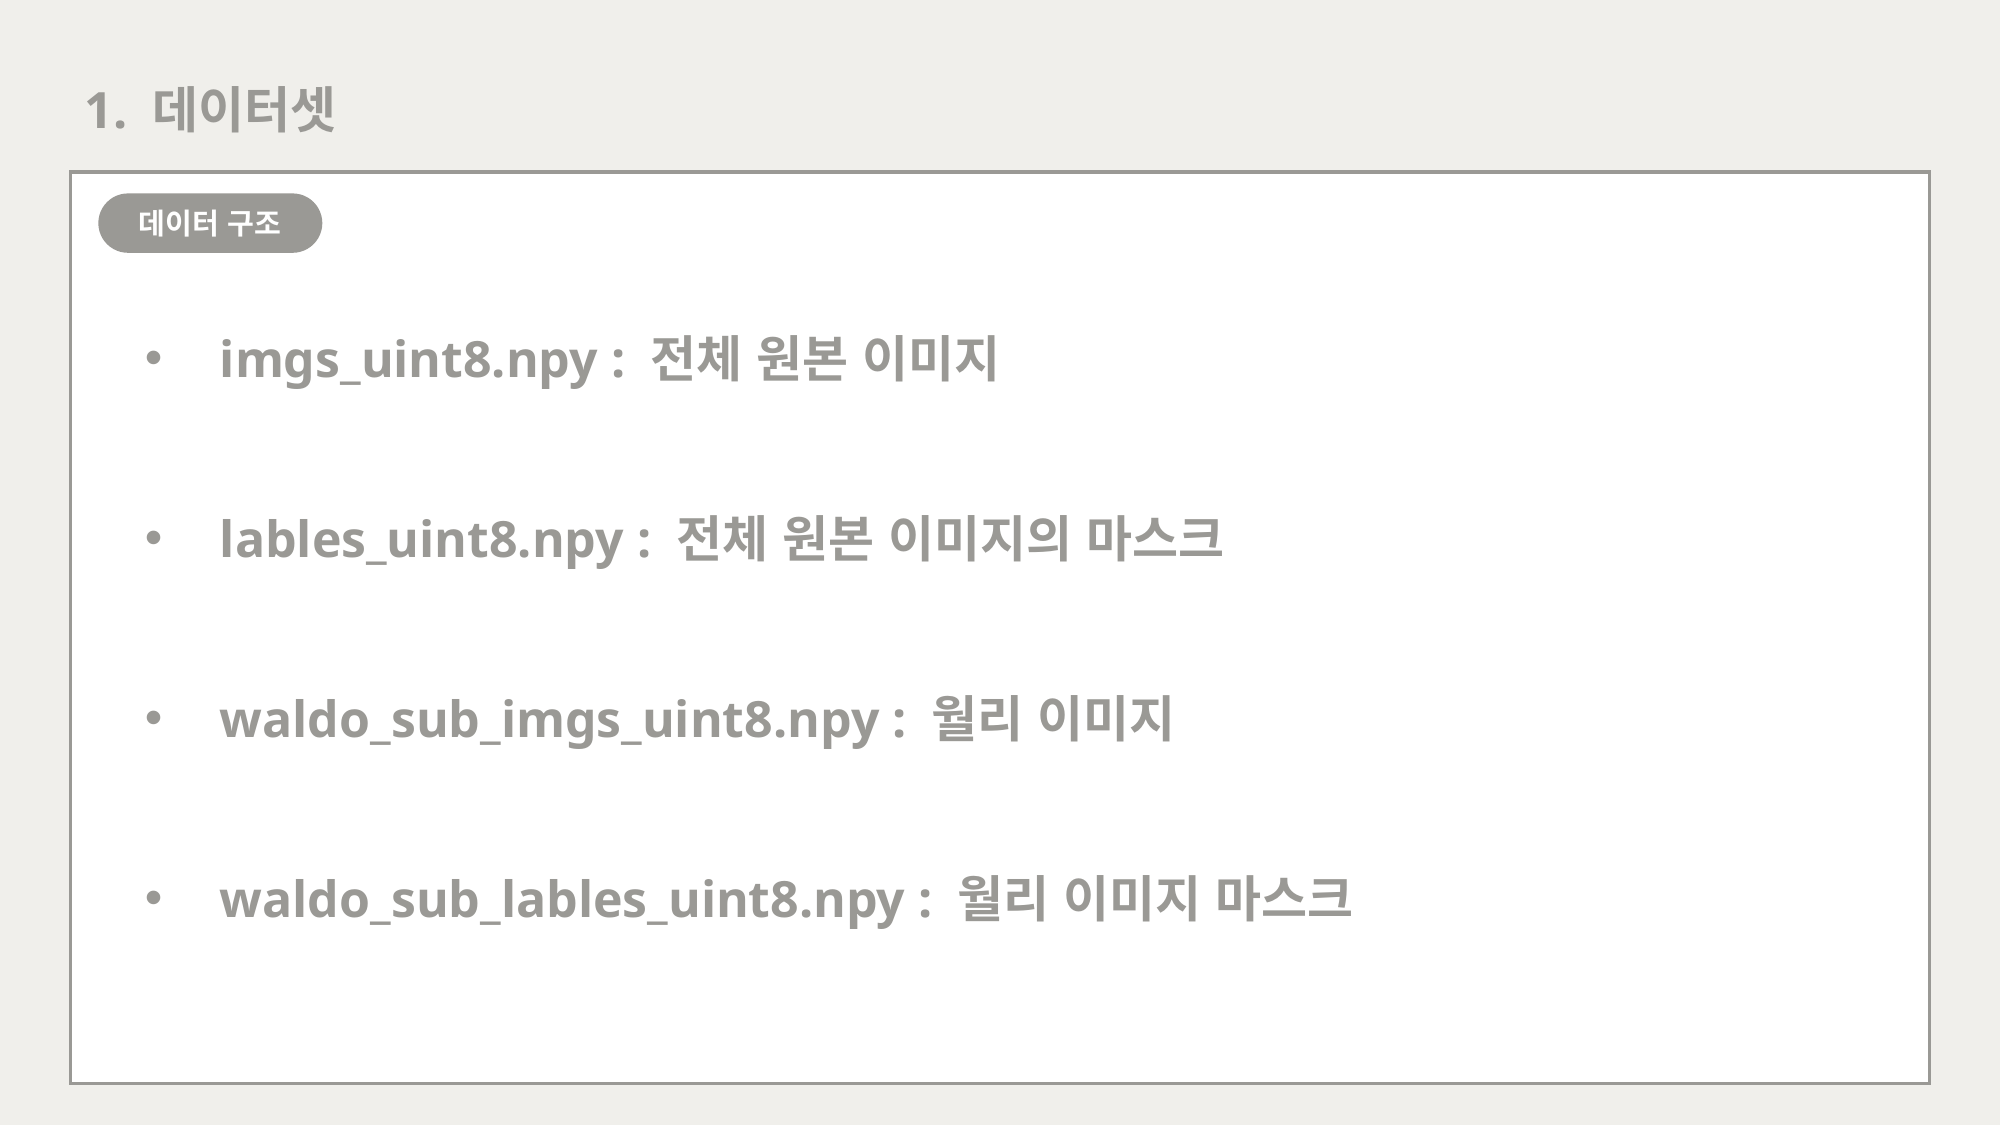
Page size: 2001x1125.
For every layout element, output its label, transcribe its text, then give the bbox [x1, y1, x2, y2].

text_box 데이터 구조 [99, 194, 322, 253]
text_box imgs_uint8.npy : 전체 원본 이미지 lables_uint8.npy : 전체 원본 이미지의 마스크 waldo_sub_imgs_uint8.npy : 월리 이미지 waldo_sub_lables_uint8.npy : 월리 이미지 마스크 [130, 290, 1785, 935]
text_box 1. 데이터셋 [70, 41, 1071, 147]
text_box [69, 171, 1931, 1084]
